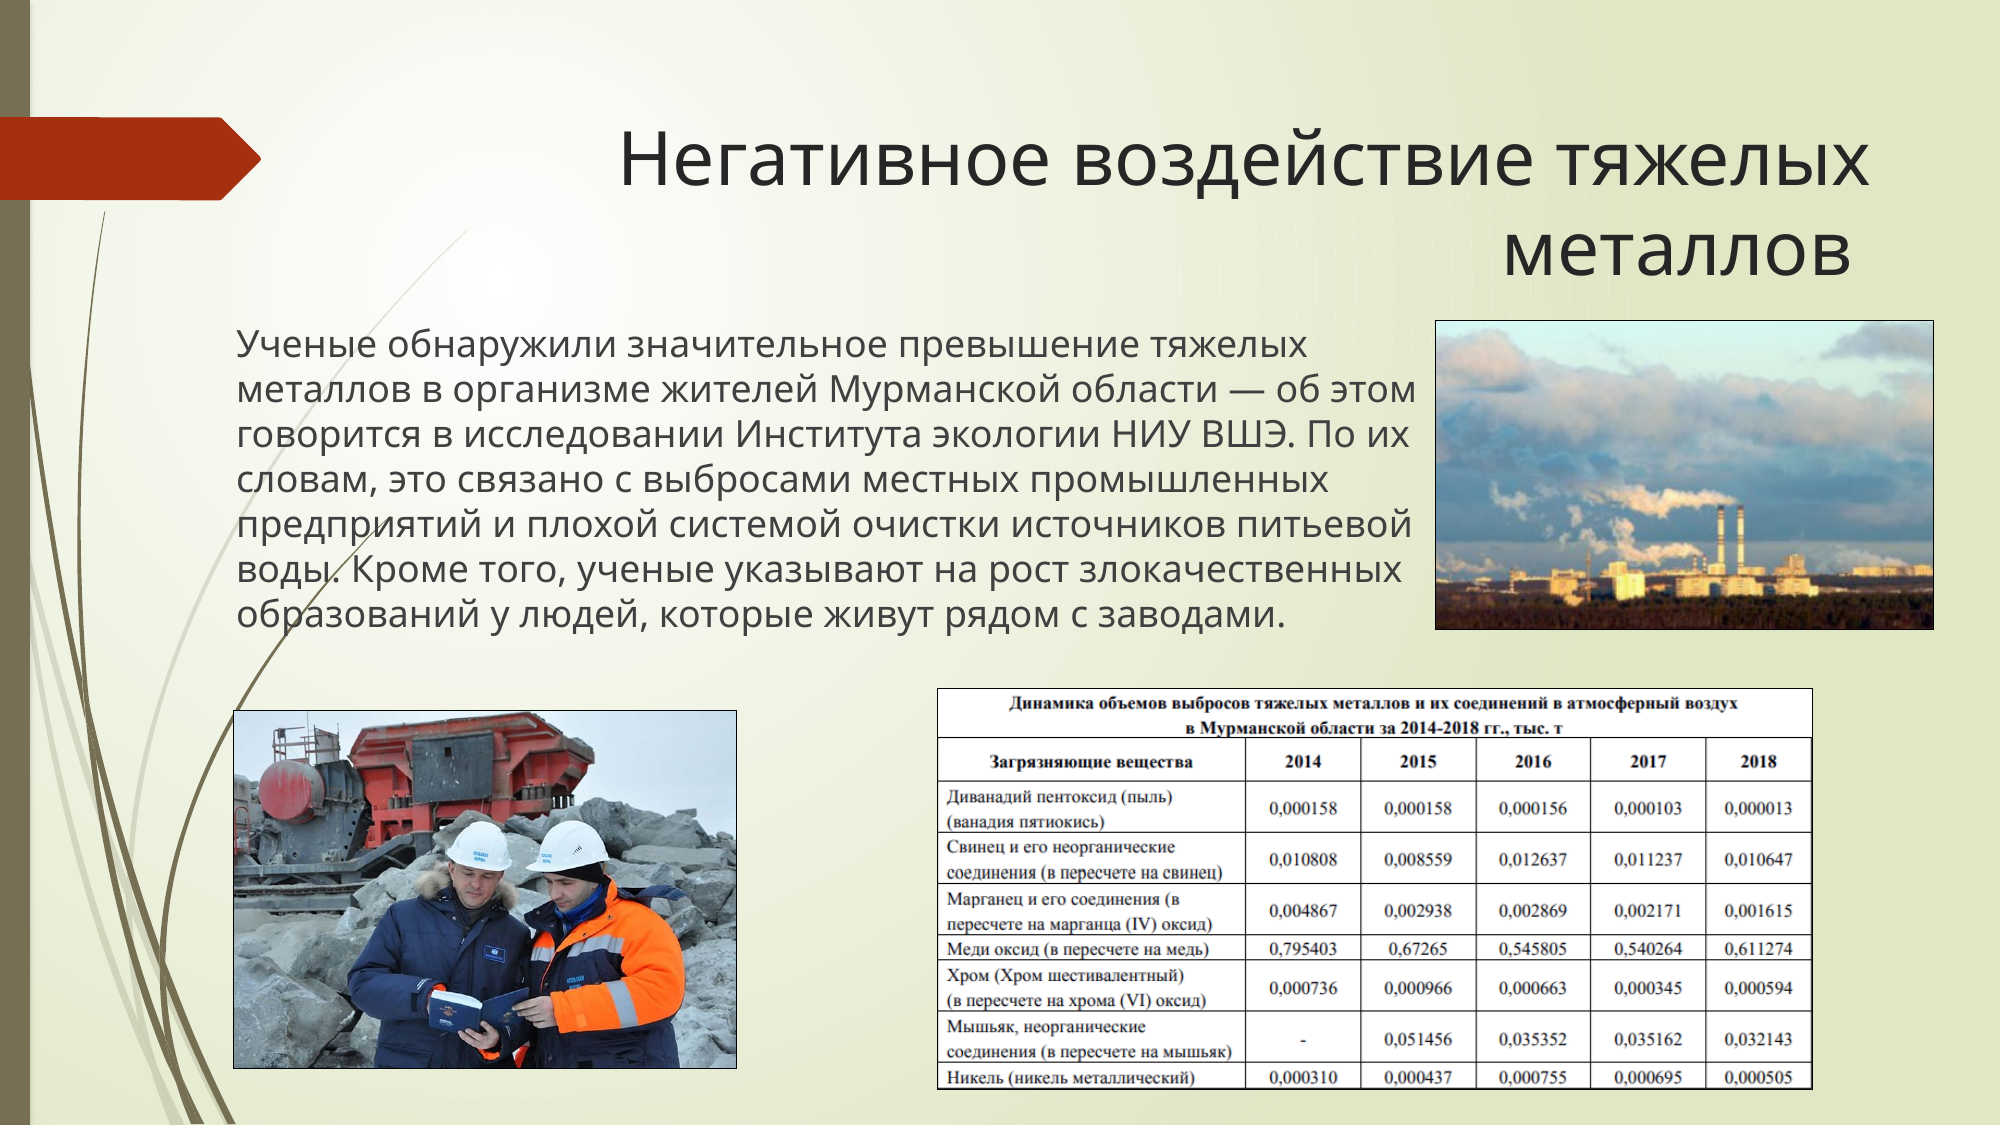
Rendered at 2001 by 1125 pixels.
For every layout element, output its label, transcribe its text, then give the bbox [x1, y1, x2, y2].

picture [1435, 320, 1934, 631]
picture [937, 688, 1814, 1091]
list Ученые обнаружили значительное превышение тяжелых металлов в организме жителей Мурманской области — об этом говорится в исследовании Института экологии НИУ ВШЭ. По их словам, это связано с выбросами местных промышленных предприятий и плохой системой очистки источников питьевой воды. Кроме того, ученые указывают на рост злокачественных образований у людей, которые живут рядом с заводами. [221, 312, 1483, 1032]
picture [233, 709, 737, 1069]
title Негативное воздействие тяжелых металлов [425, 102, 1888, 313]
